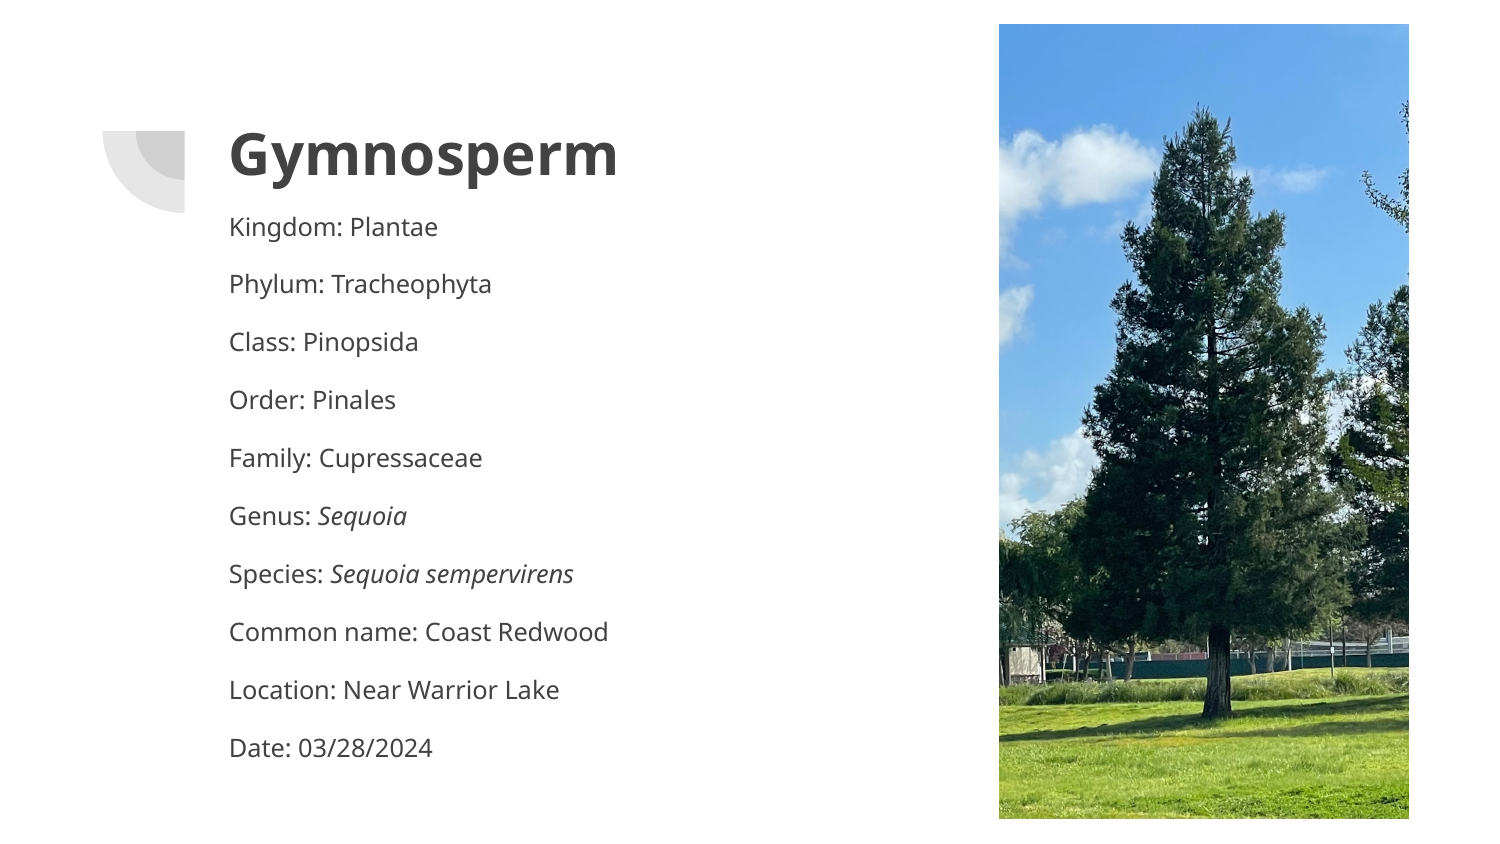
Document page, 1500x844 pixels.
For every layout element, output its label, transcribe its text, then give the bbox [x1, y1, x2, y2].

title Gymnosperm [213, 98, 758, 193]
list Kingdom: Plantae Phylum: Tracheophyta Class: Pinopsida Order: Pinales Family: Cupressaceae Genus: Sequoia Species: Sequoia sempervirens Common name: Coast Redwood Location: Near Warrior Lake Date: 03/28/2024 [213, 193, 758, 788]
picture [999, 24, 1409, 819]
